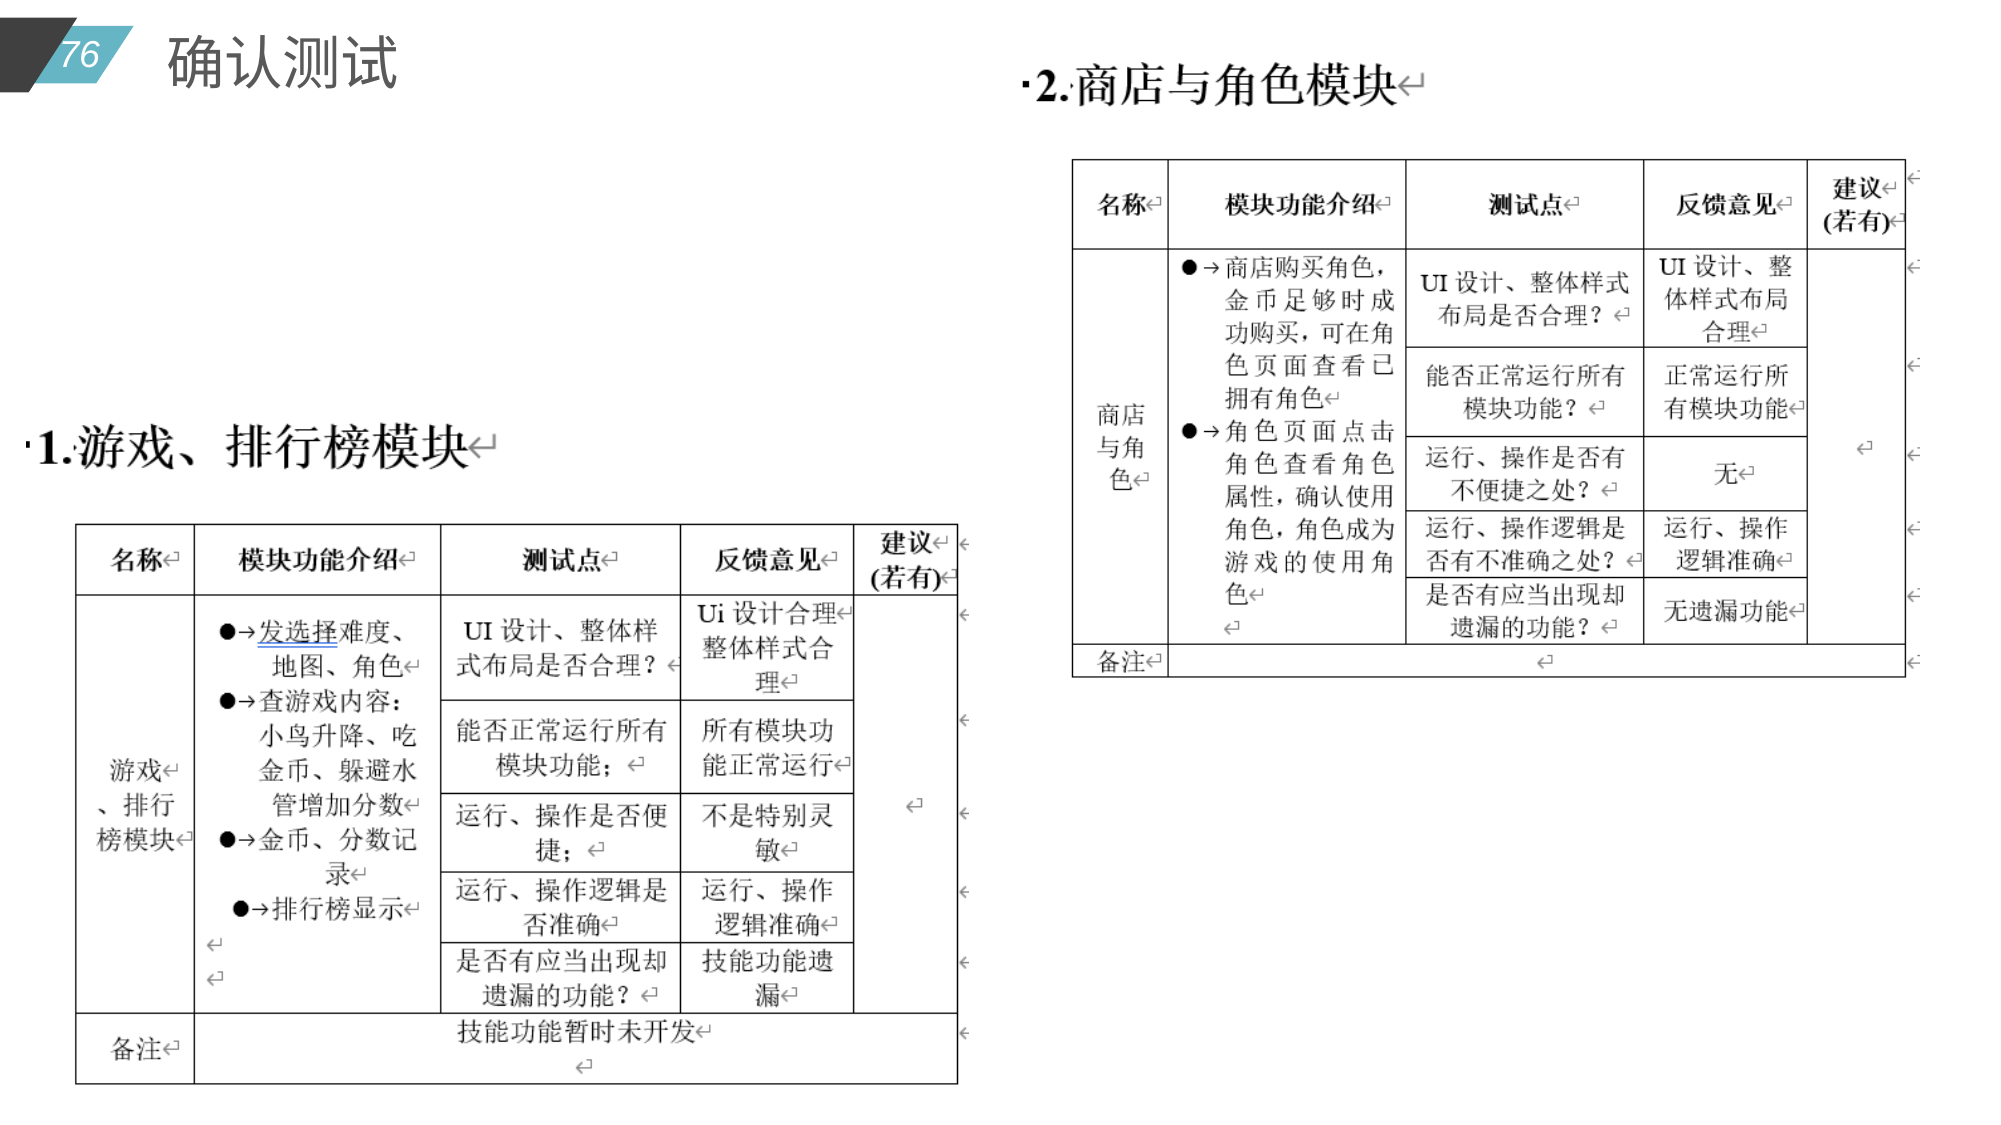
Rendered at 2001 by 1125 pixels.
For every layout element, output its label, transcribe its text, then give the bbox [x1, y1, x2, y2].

text_box 确认测试 [151, 18, 414, 104]
picture [999, 61, 1920, 684]
picture [26, 420, 969, 1094]
